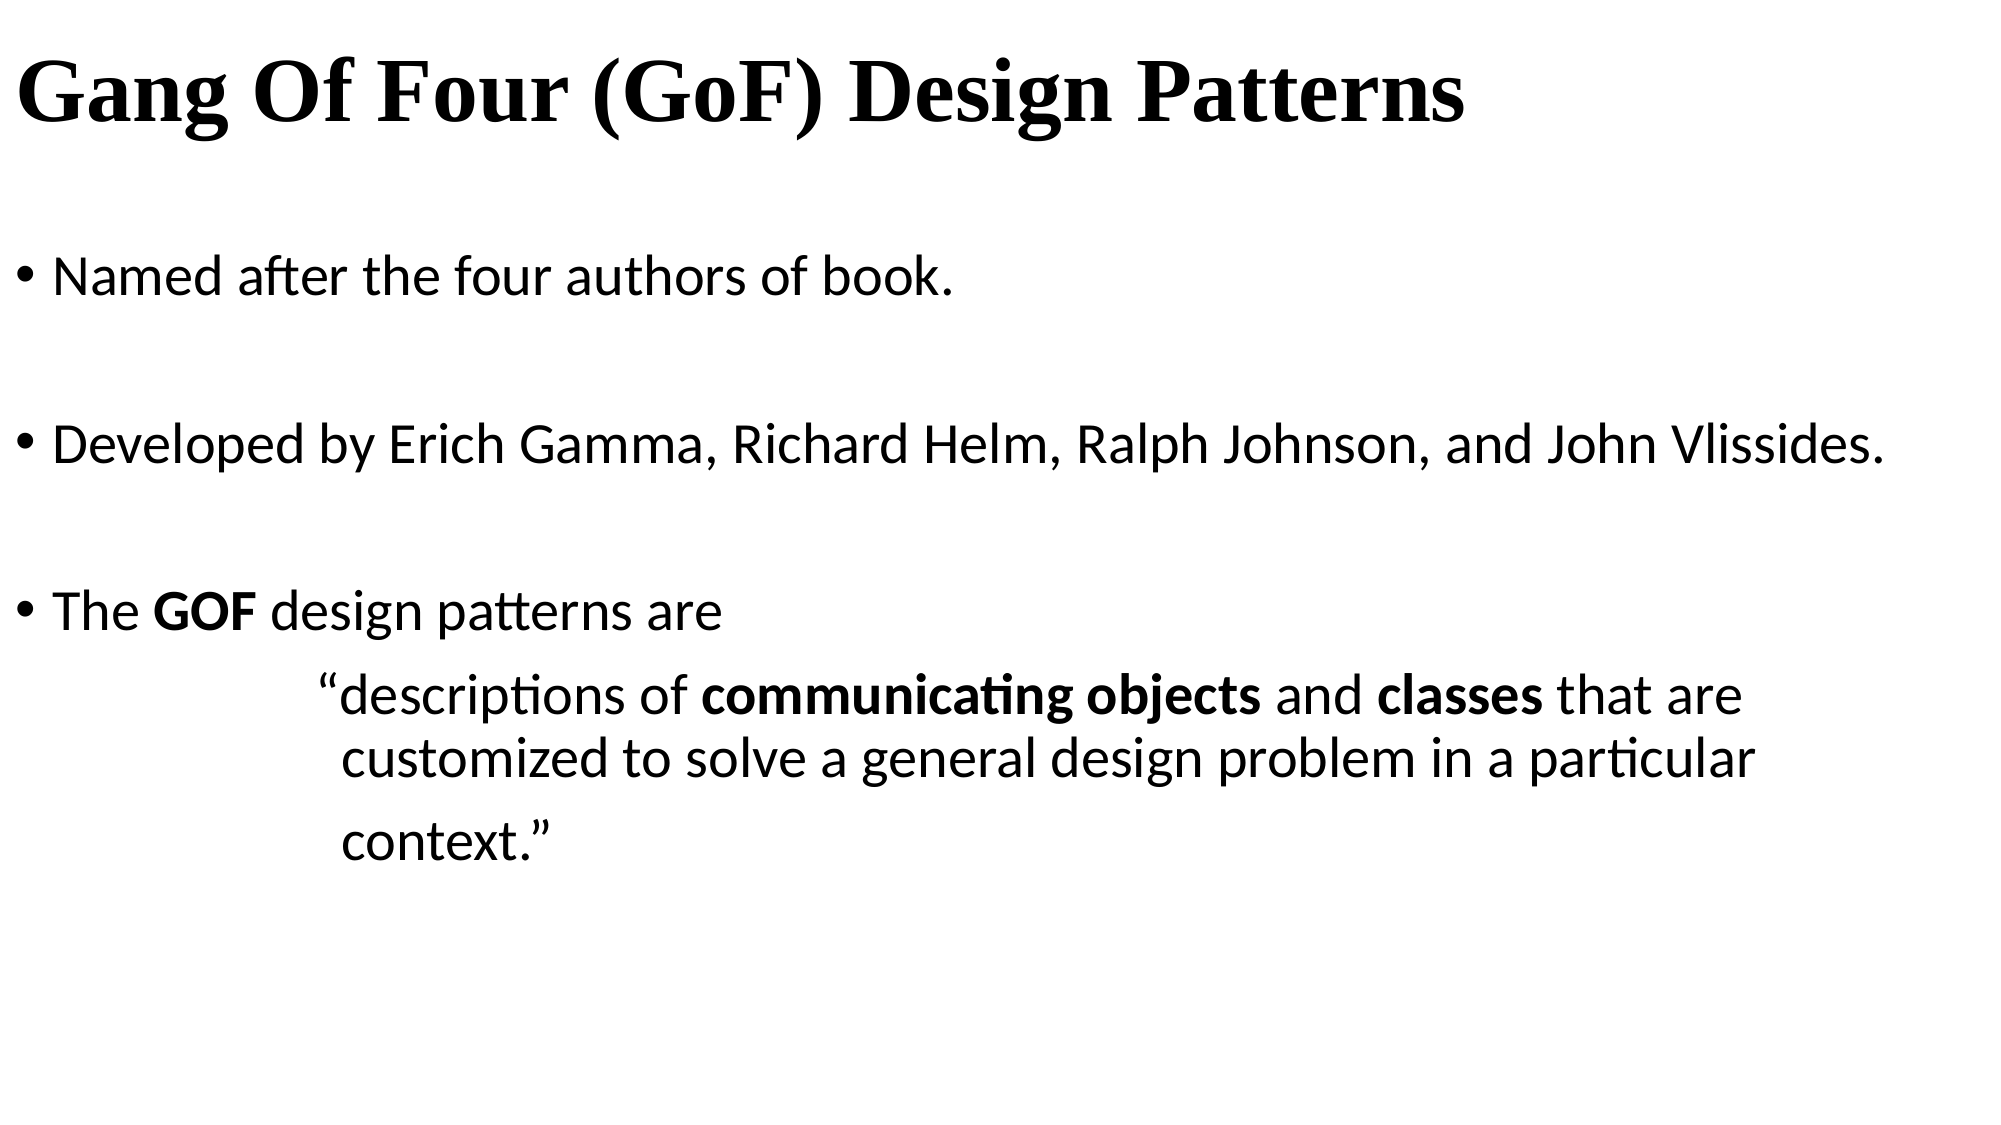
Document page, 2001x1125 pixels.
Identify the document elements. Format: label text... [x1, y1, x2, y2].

list Named after the four authors of book. Developed by Erich Gamma, Richard Helm, Ralph Johnson, and John Vlissides. The GOF design patterns are “descriptions of communicating objects and classes that are customized to solve a general design problem in a particular context.” [0, 238, 2000, 952]
title Gang Of Four (GoF) Design Patterns [0, 2, 2000, 180]
